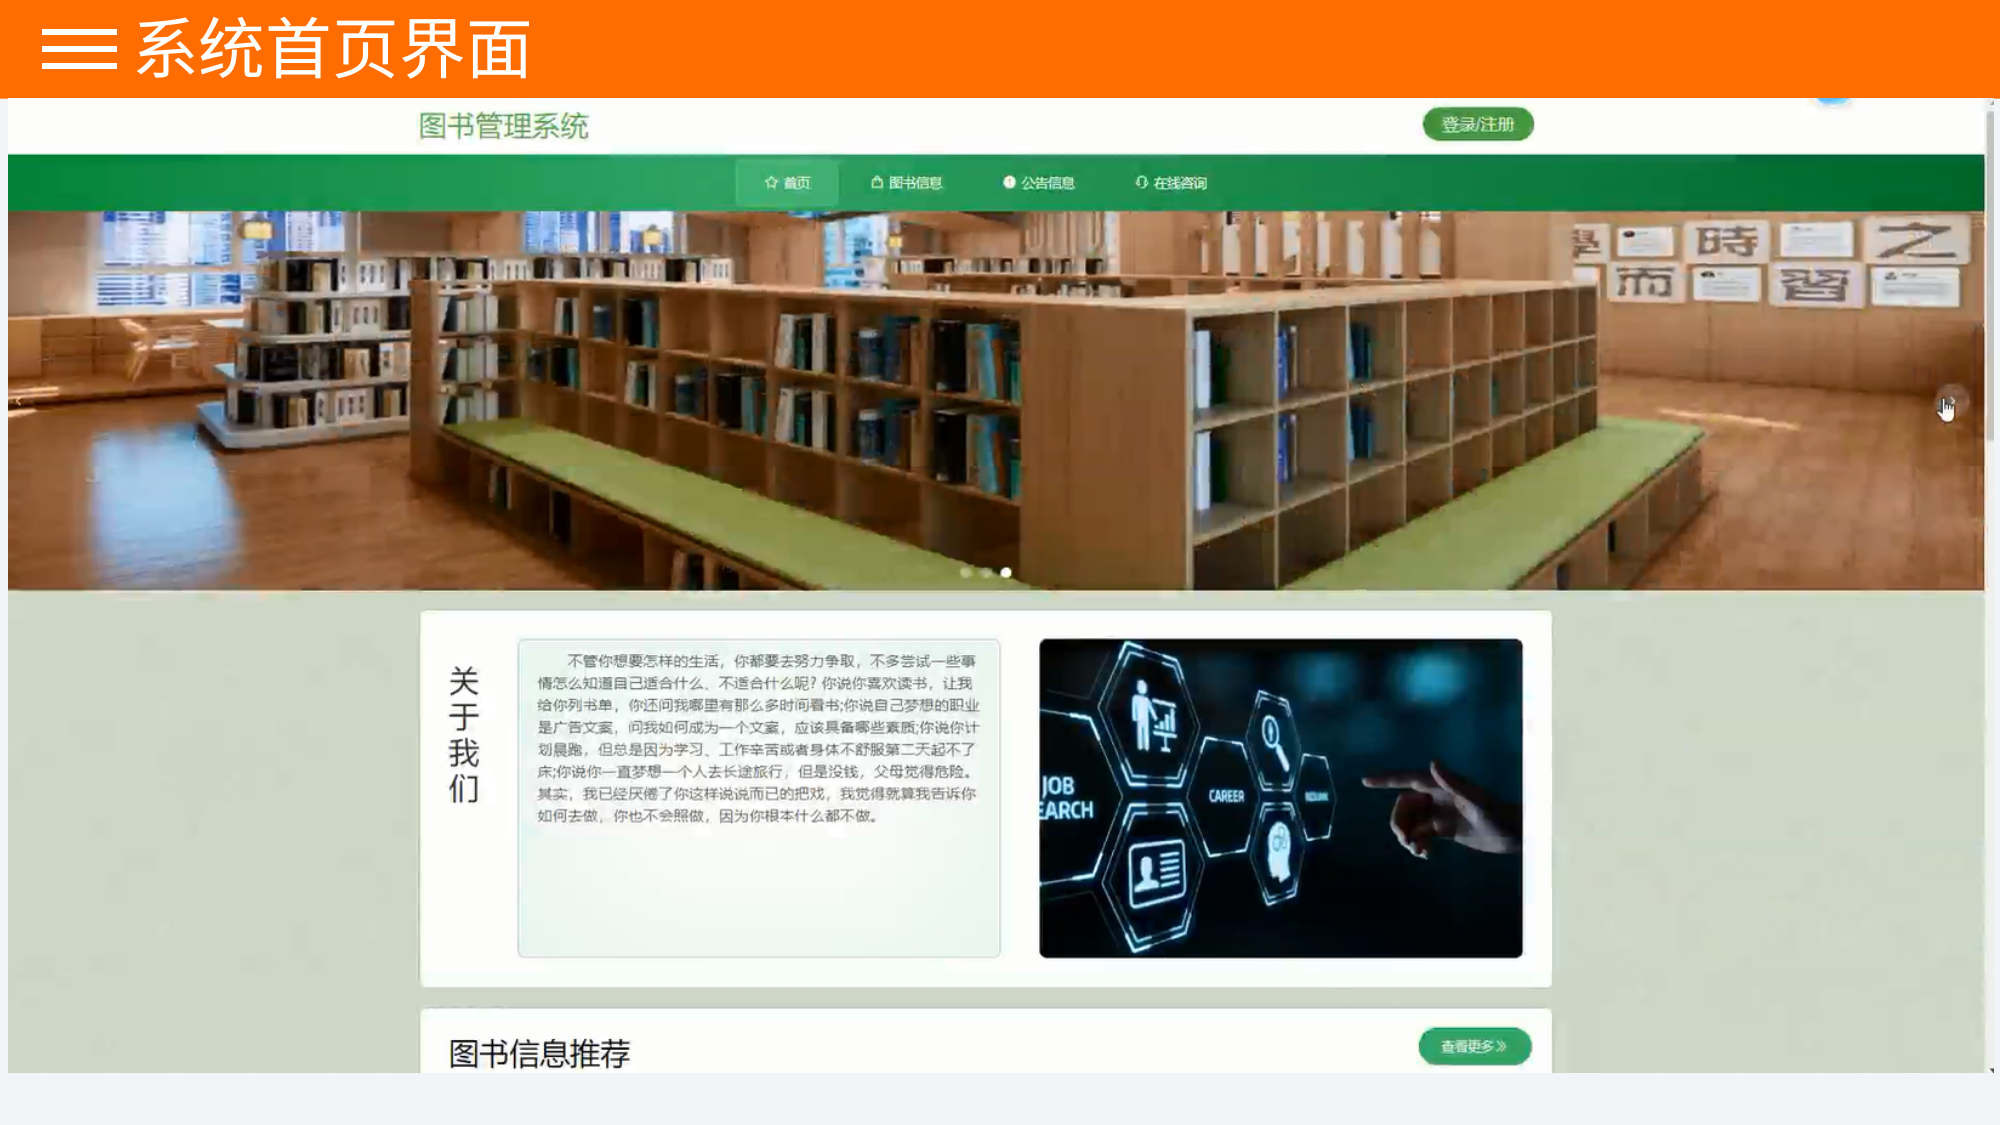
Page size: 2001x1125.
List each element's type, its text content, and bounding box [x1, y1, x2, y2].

text_box [0, 0, 2000, 100]
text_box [42, 32, 118, 67]
text_box 系统首页界面 [117, 0, 813, 95]
picture [8, 98, 1994, 1073]
